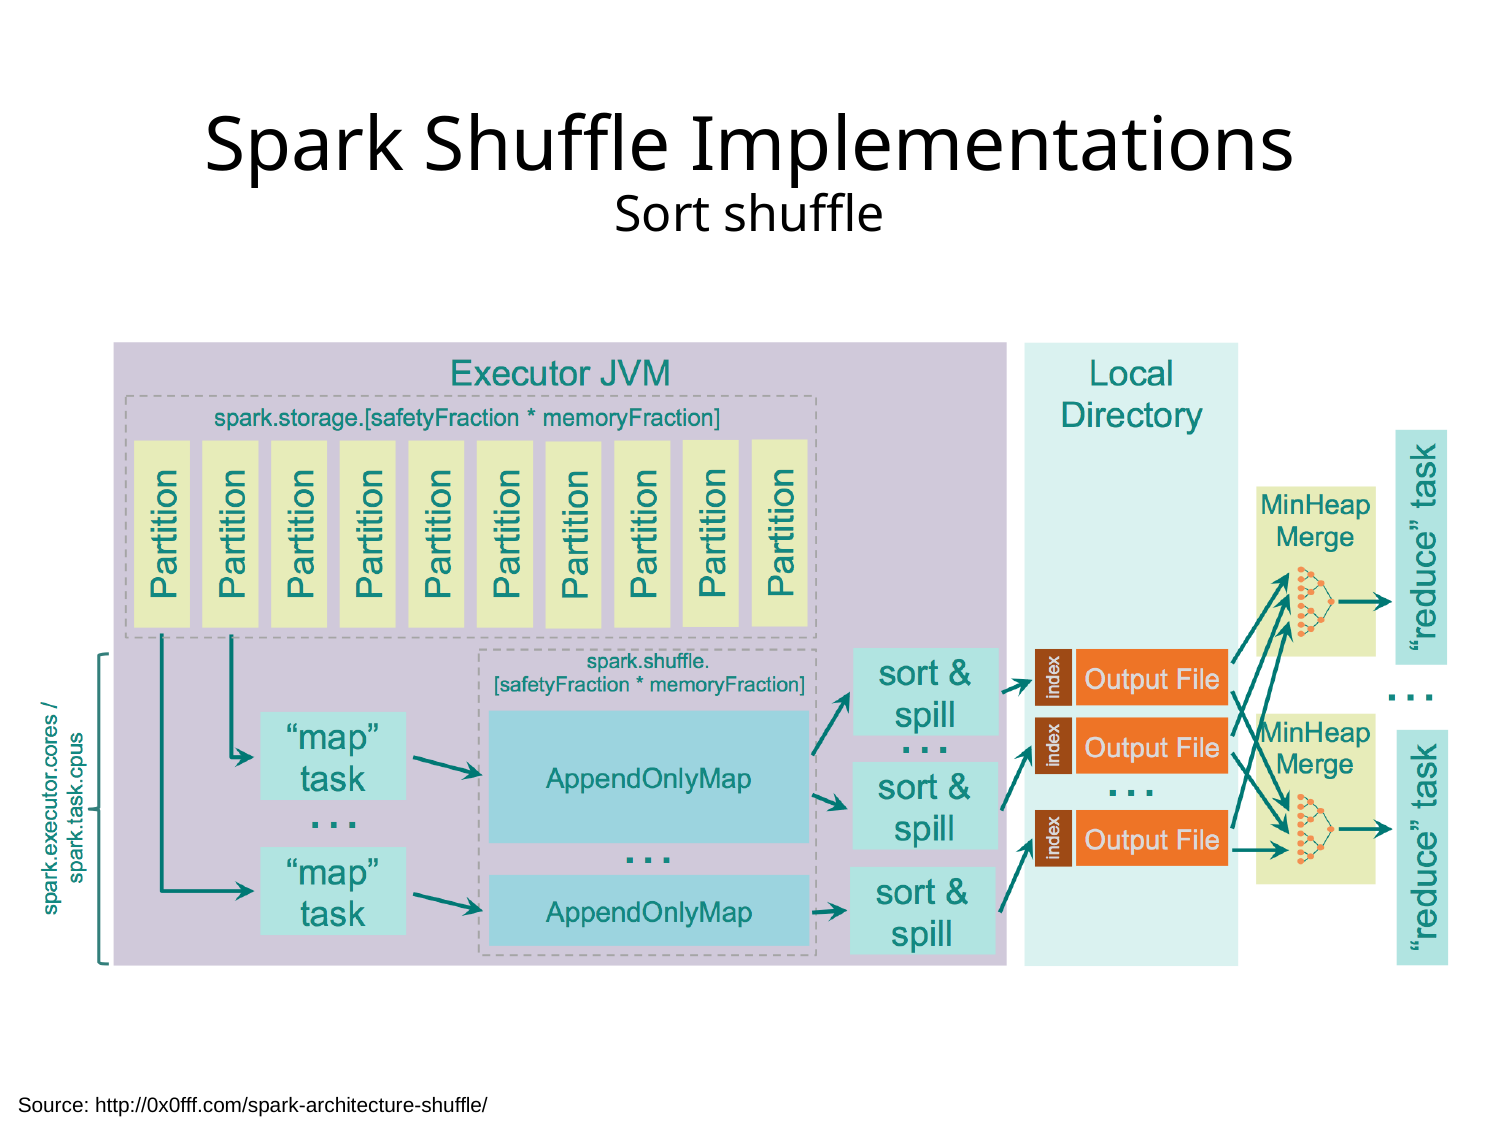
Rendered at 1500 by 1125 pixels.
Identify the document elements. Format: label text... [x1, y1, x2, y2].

text_box Sort shuffle [0, 174, 1500, 249]
text_box Spark Shuffle Implementations [0, 87, 1500, 174]
picture [37, 337, 1451, 971]
text_box Source: http://0x0fff.com/spark-architecture-shuffle/ [3, 1084, 503, 1125]
